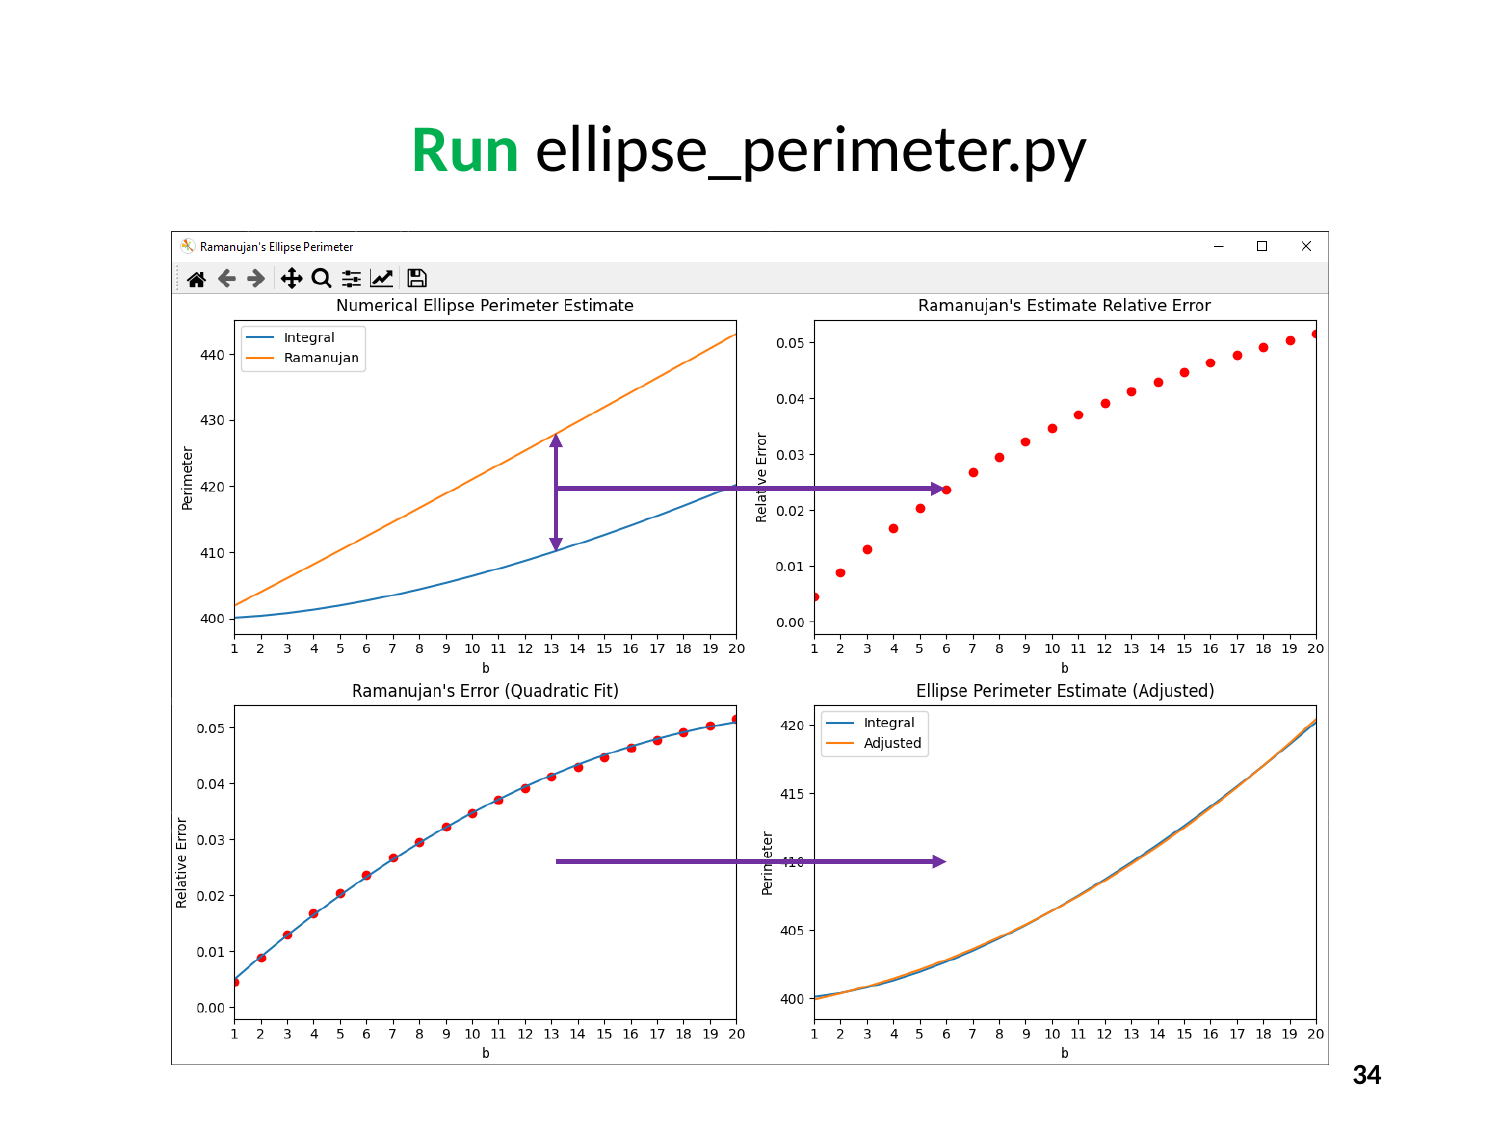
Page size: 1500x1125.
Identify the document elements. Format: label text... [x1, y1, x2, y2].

slide_number 34 [1059, 1042, 1397, 1103]
title Run ellipse_perimeter.py [103, 59, 1397, 241]
picture [171, 231, 1329, 1065]
